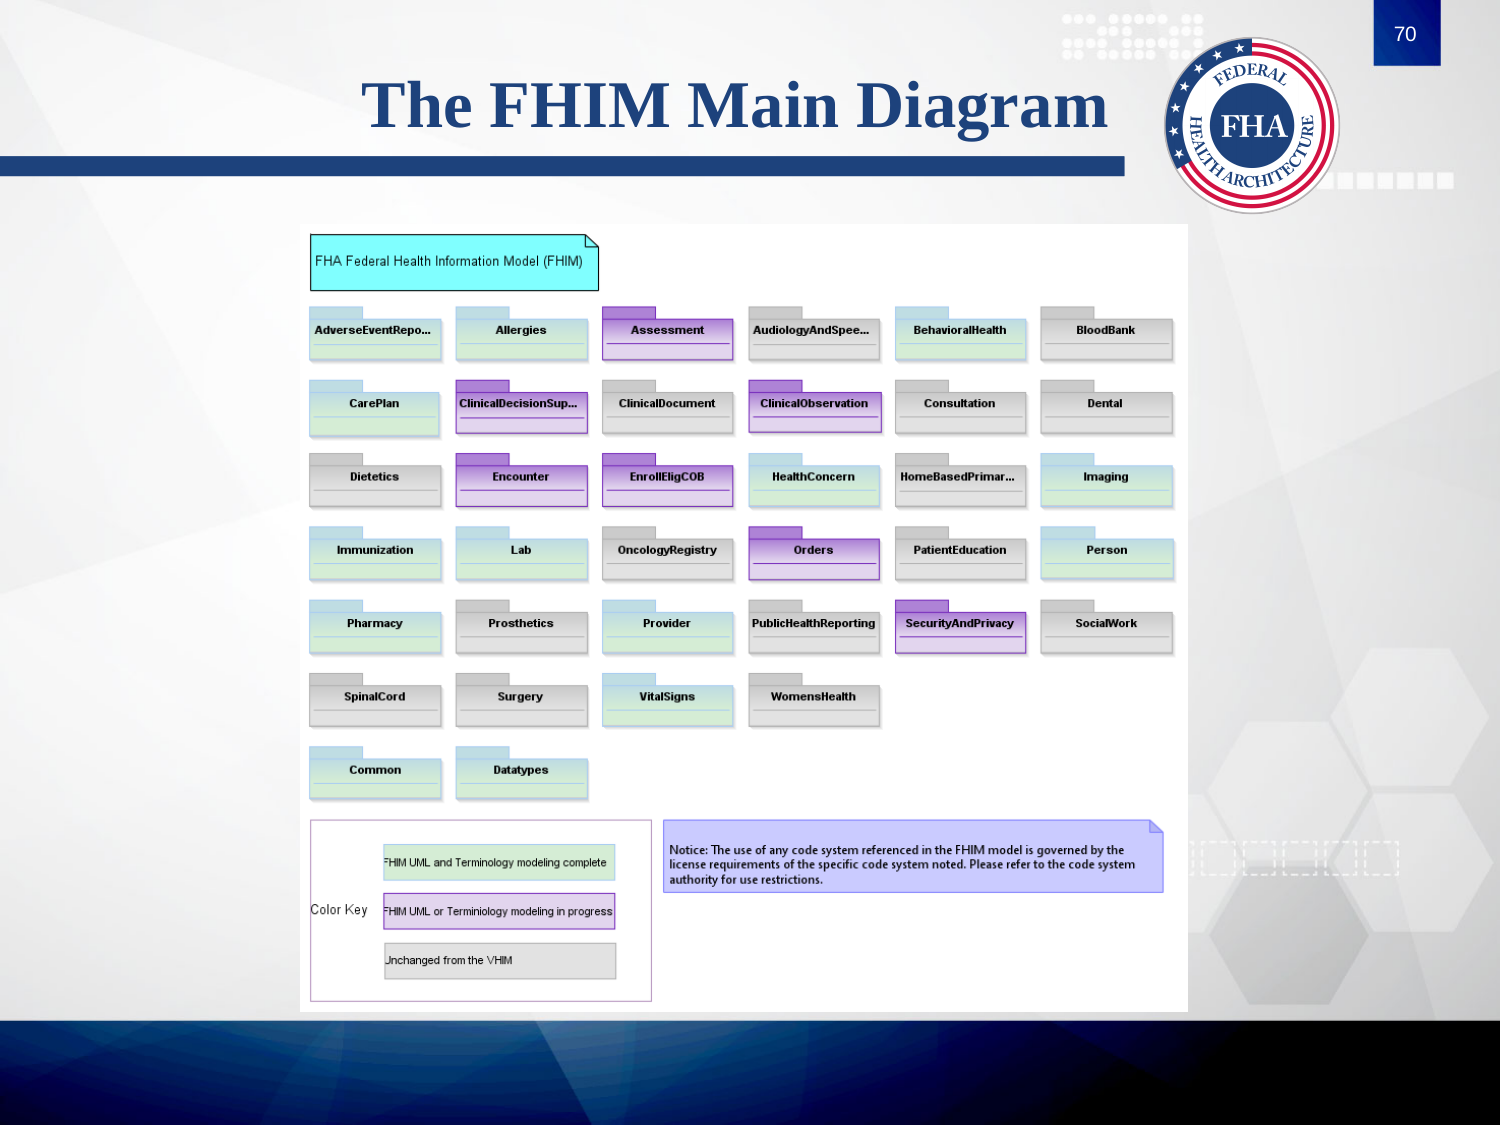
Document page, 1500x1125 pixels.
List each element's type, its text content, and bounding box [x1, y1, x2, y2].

title The FHIM Main Diagram [75, 45, 1125, 157]
slide_number 70 [1375, 3, 1435, 63]
picture [0, 0, 1500, 1125]
